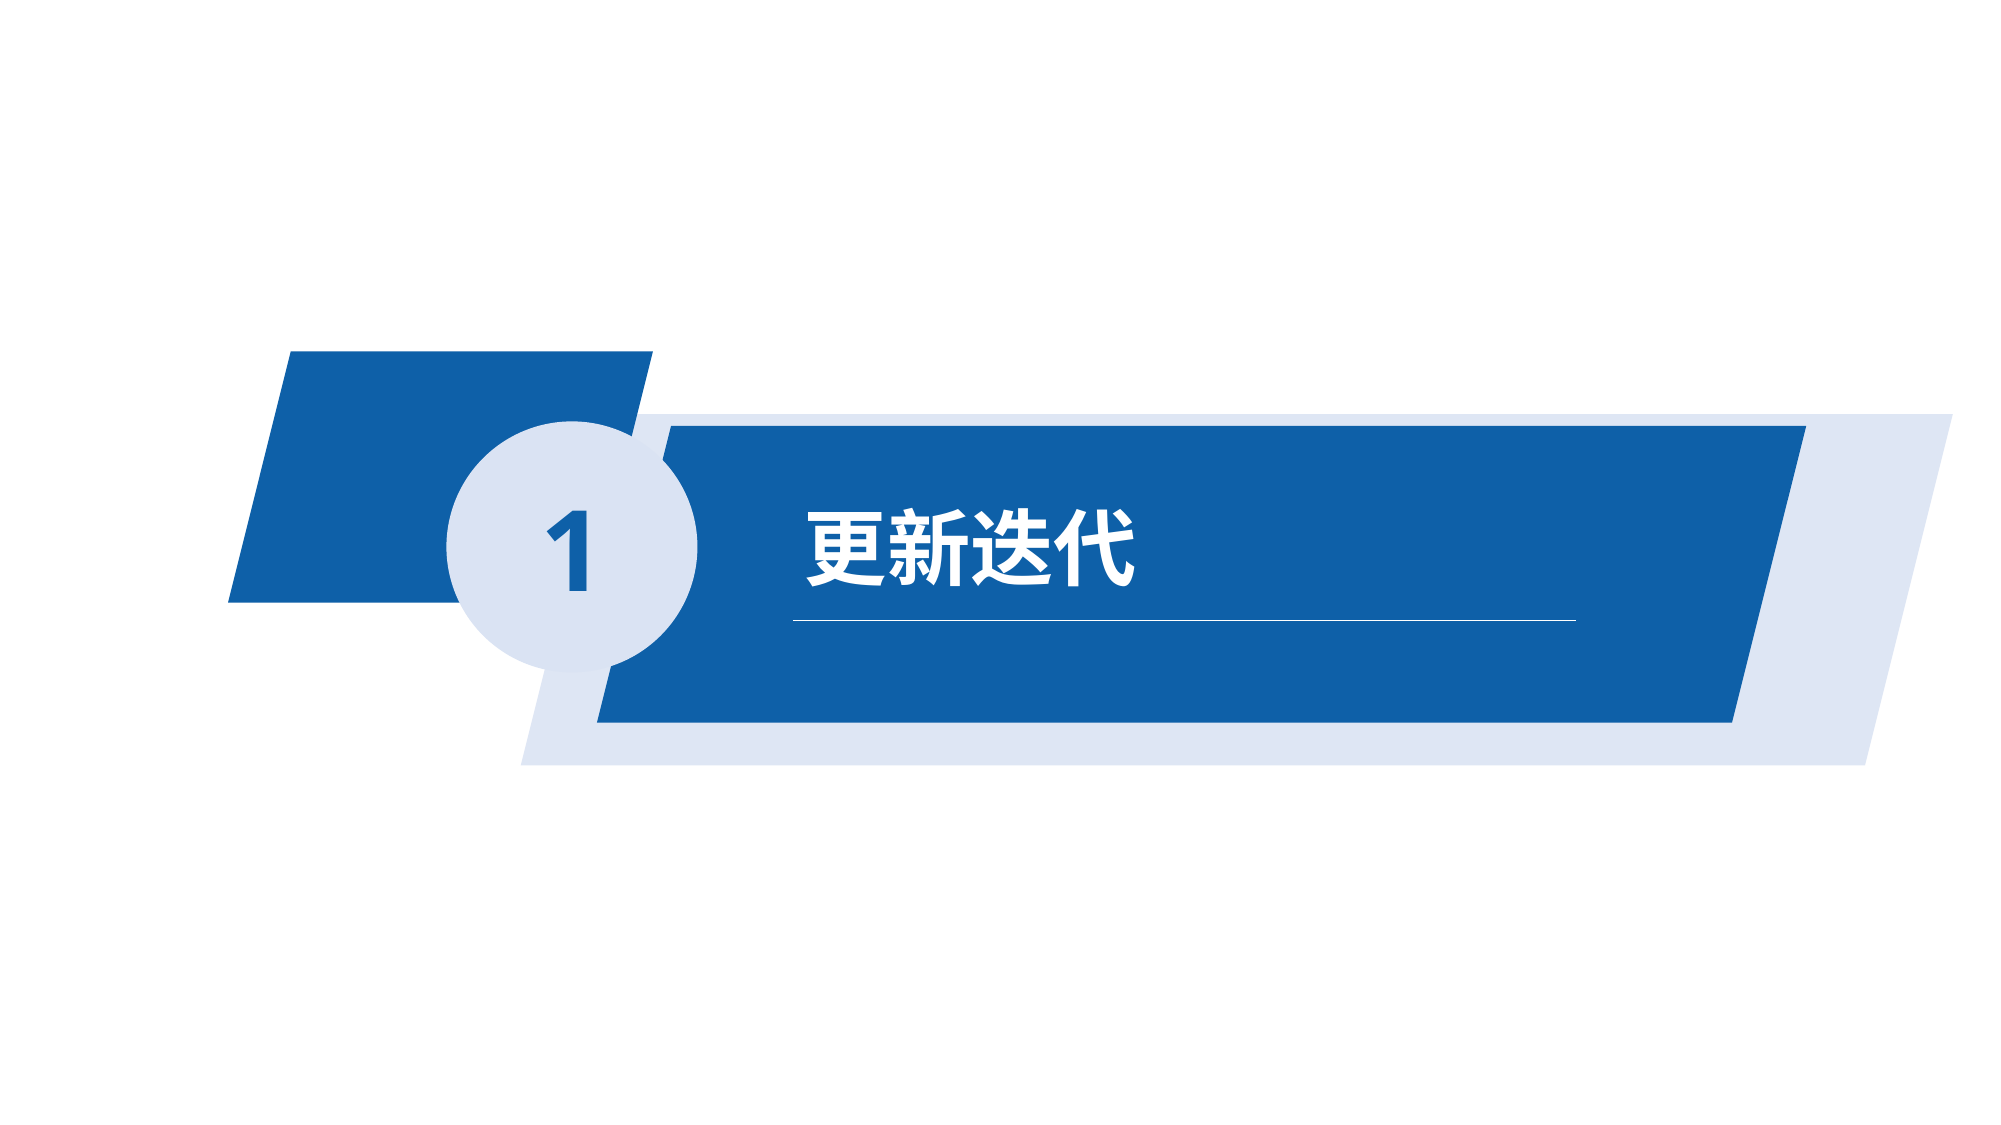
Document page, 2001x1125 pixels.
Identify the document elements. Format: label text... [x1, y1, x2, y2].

text_box [226, 350, 655, 604]
text_box 更新迭代 [792, 490, 1644, 602]
text_box [445, 420, 676, 674]
text_box 1 [529, 473, 691, 620]
text_box [691, 504, 699, 590]
text_box [519, 413, 1955, 767]
text_box [595, 424, 1808, 724]
